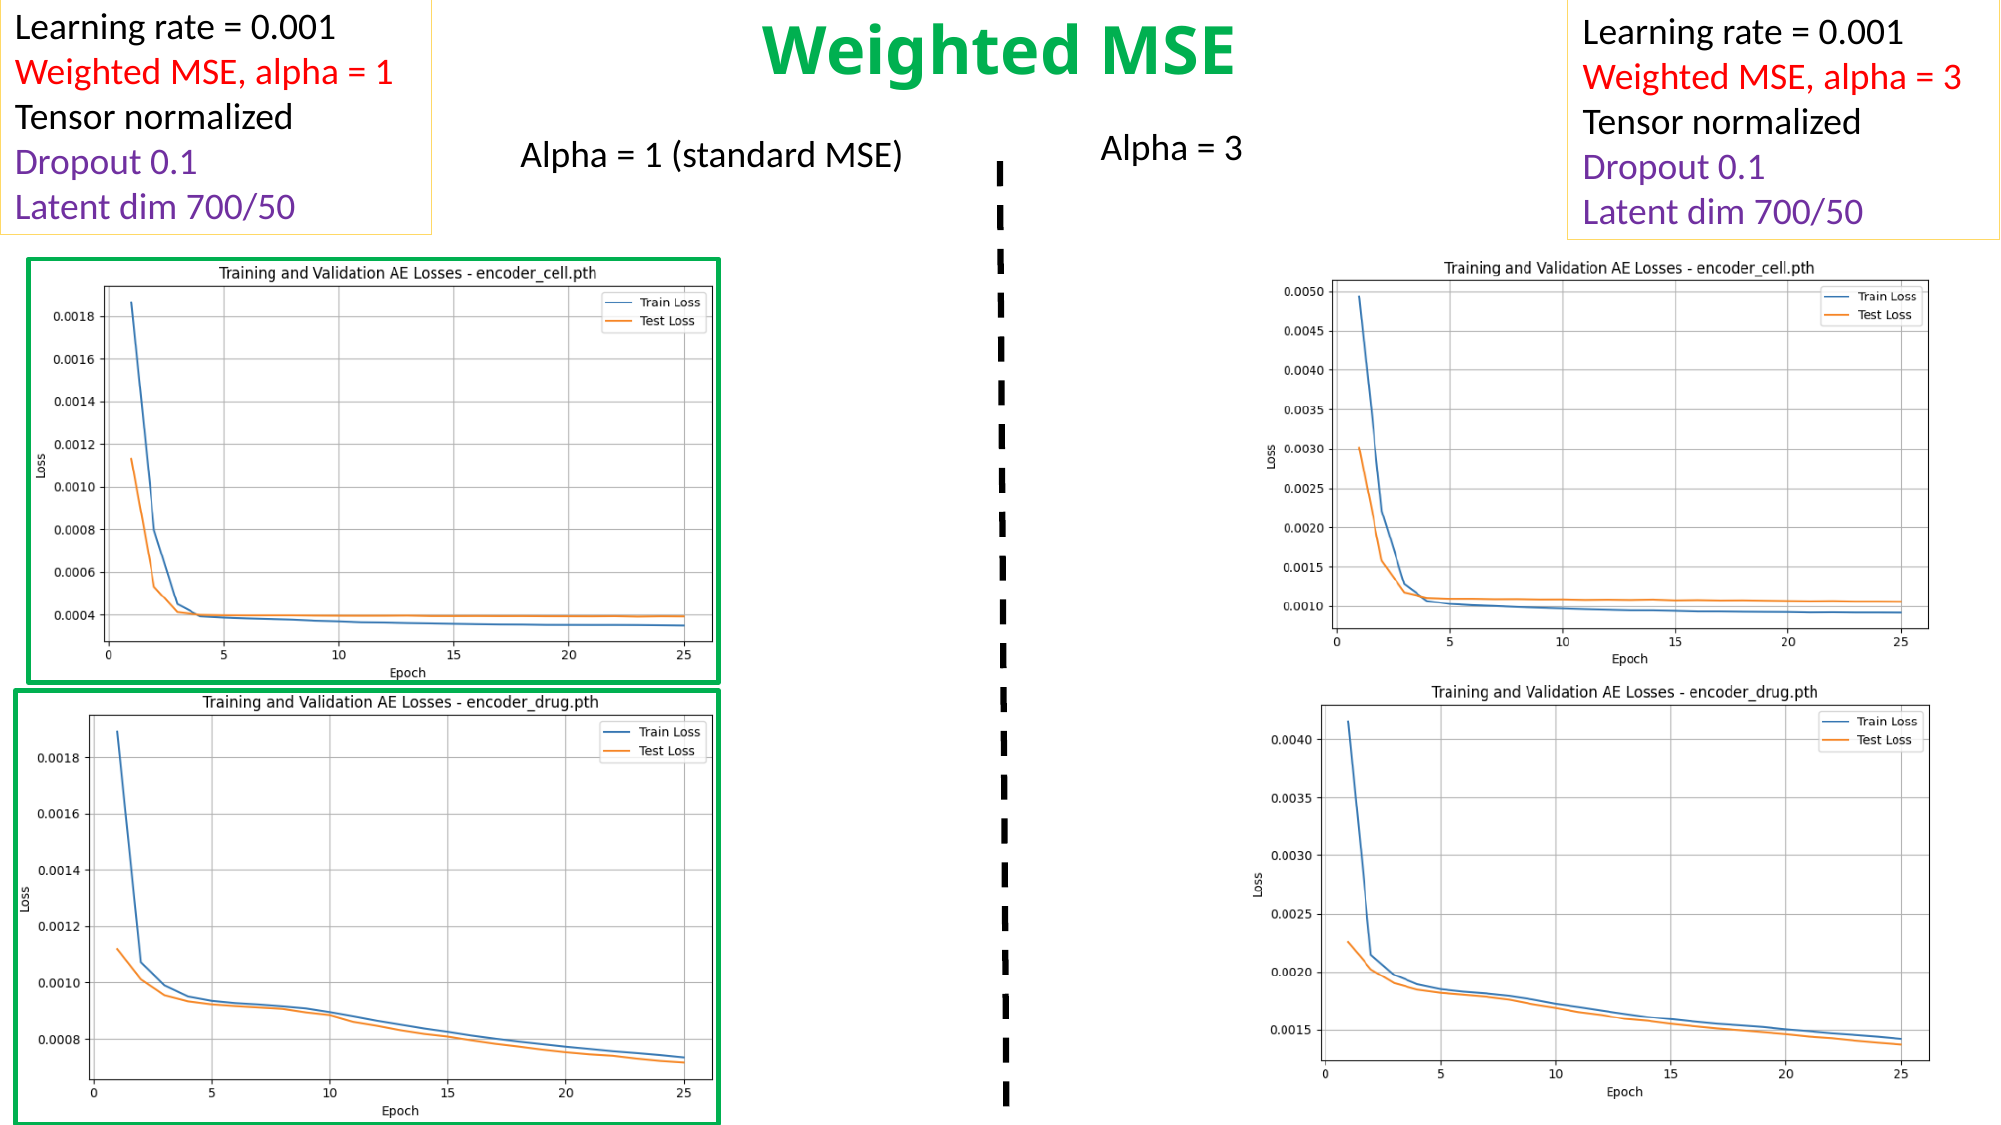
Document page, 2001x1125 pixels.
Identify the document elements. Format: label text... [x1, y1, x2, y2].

text_box Alpha = 3 [1085, 115, 1259, 176]
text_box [999, 161, 1007, 1122]
picture [17, 692, 716, 1122]
text_box Learning rate = 0.001 Weighted MSE, alpha = 3 Tensor normalized Dropout 0.1 Latent dim 700/50 [1567, 0, 2000, 240]
text_box Learning rate = 0.001 Weighted MSE, alpha = 1 Tensor normalized Dropout 0.1 Latent dim 700/50 [0, 0, 432, 235]
text_box Alpha = 1 (standard MSE) [505, 122, 919, 183]
picture [1267, 254, 1935, 668]
picture [30, 261, 716, 681]
title Weighted MSE [432, 0, 1567, 162]
picture [1244, 680, 1935, 1102]
